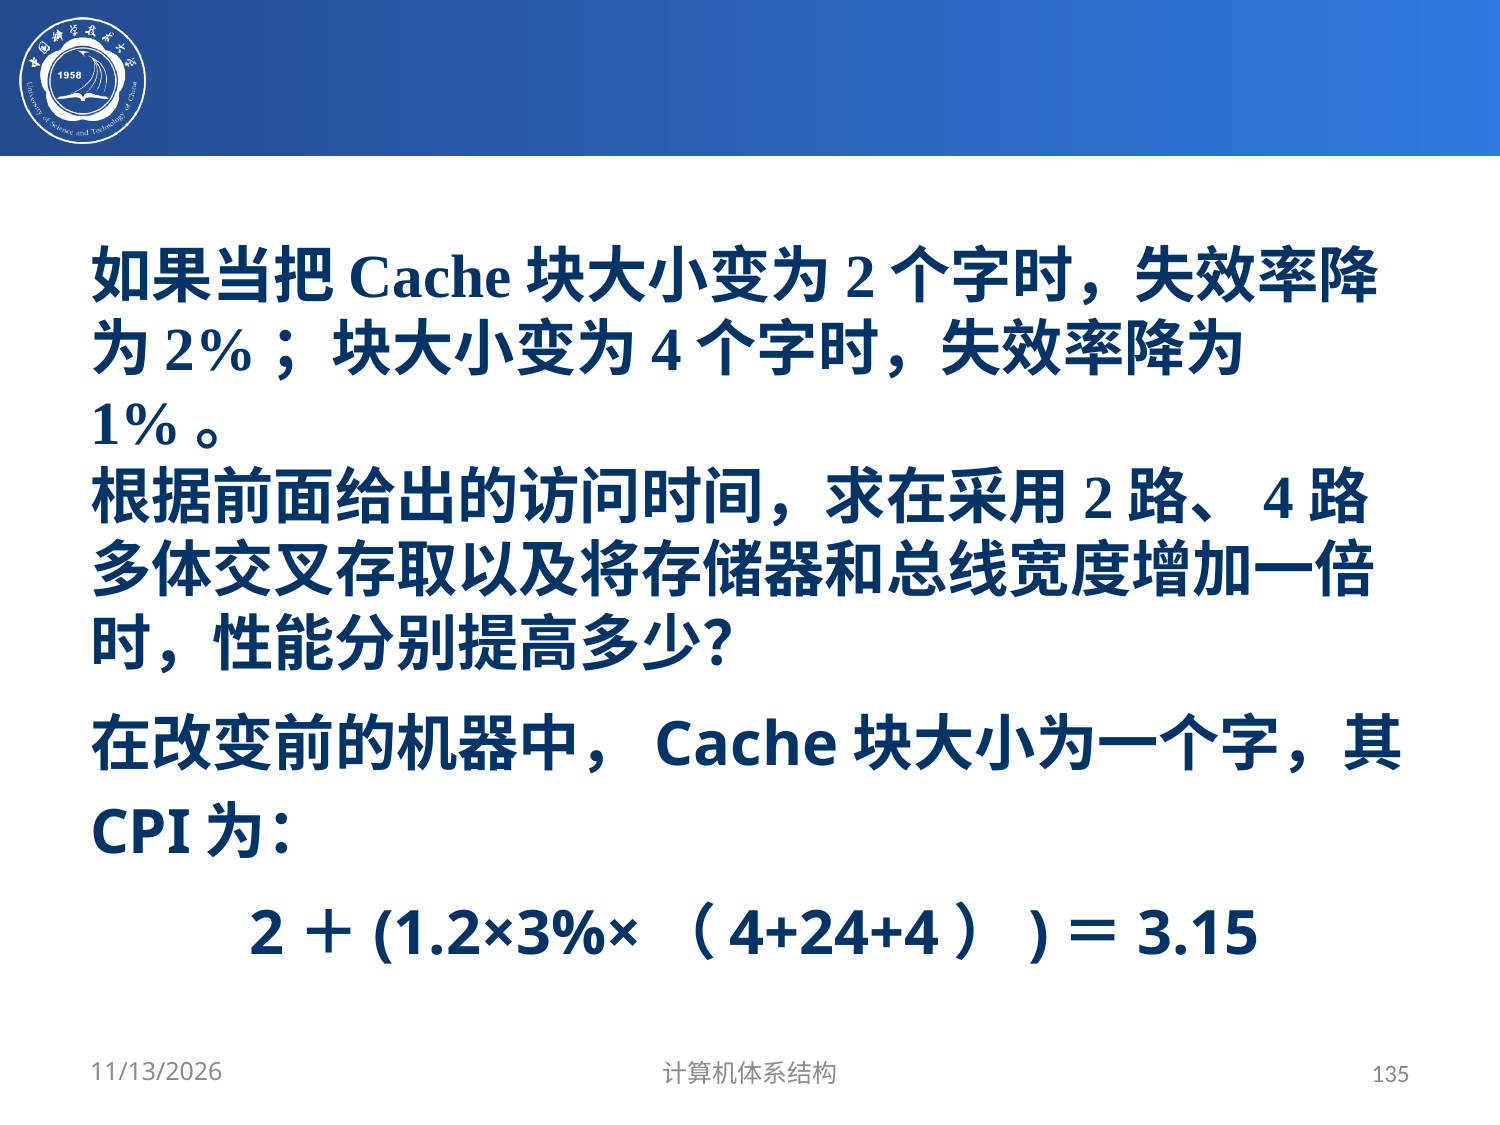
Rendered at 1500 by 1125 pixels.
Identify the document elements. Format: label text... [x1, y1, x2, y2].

footer 计算机体系结构 [512, 1042, 988, 1103]
slide_number 135 [1074, 1042, 1425, 1103]
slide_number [75, 1042, 425, 1103]
picture [19, 17, 146, 144]
list 如果当把Cache块大小变为2个字时，失效率降为2%；块大小变为4个字时，失效率降为1%。 根据前面给出的访问时间，求在采用2路、4路多体交叉存取以及将存储器和总线宽度增加一倍时，性能分别提高多少？ 在改变前的机器中，Cache块大小为一个字，其CPI为： 2＋(1.2×3%×（4+24+4）)＝3.15 [75, 228, 1425, 977]
